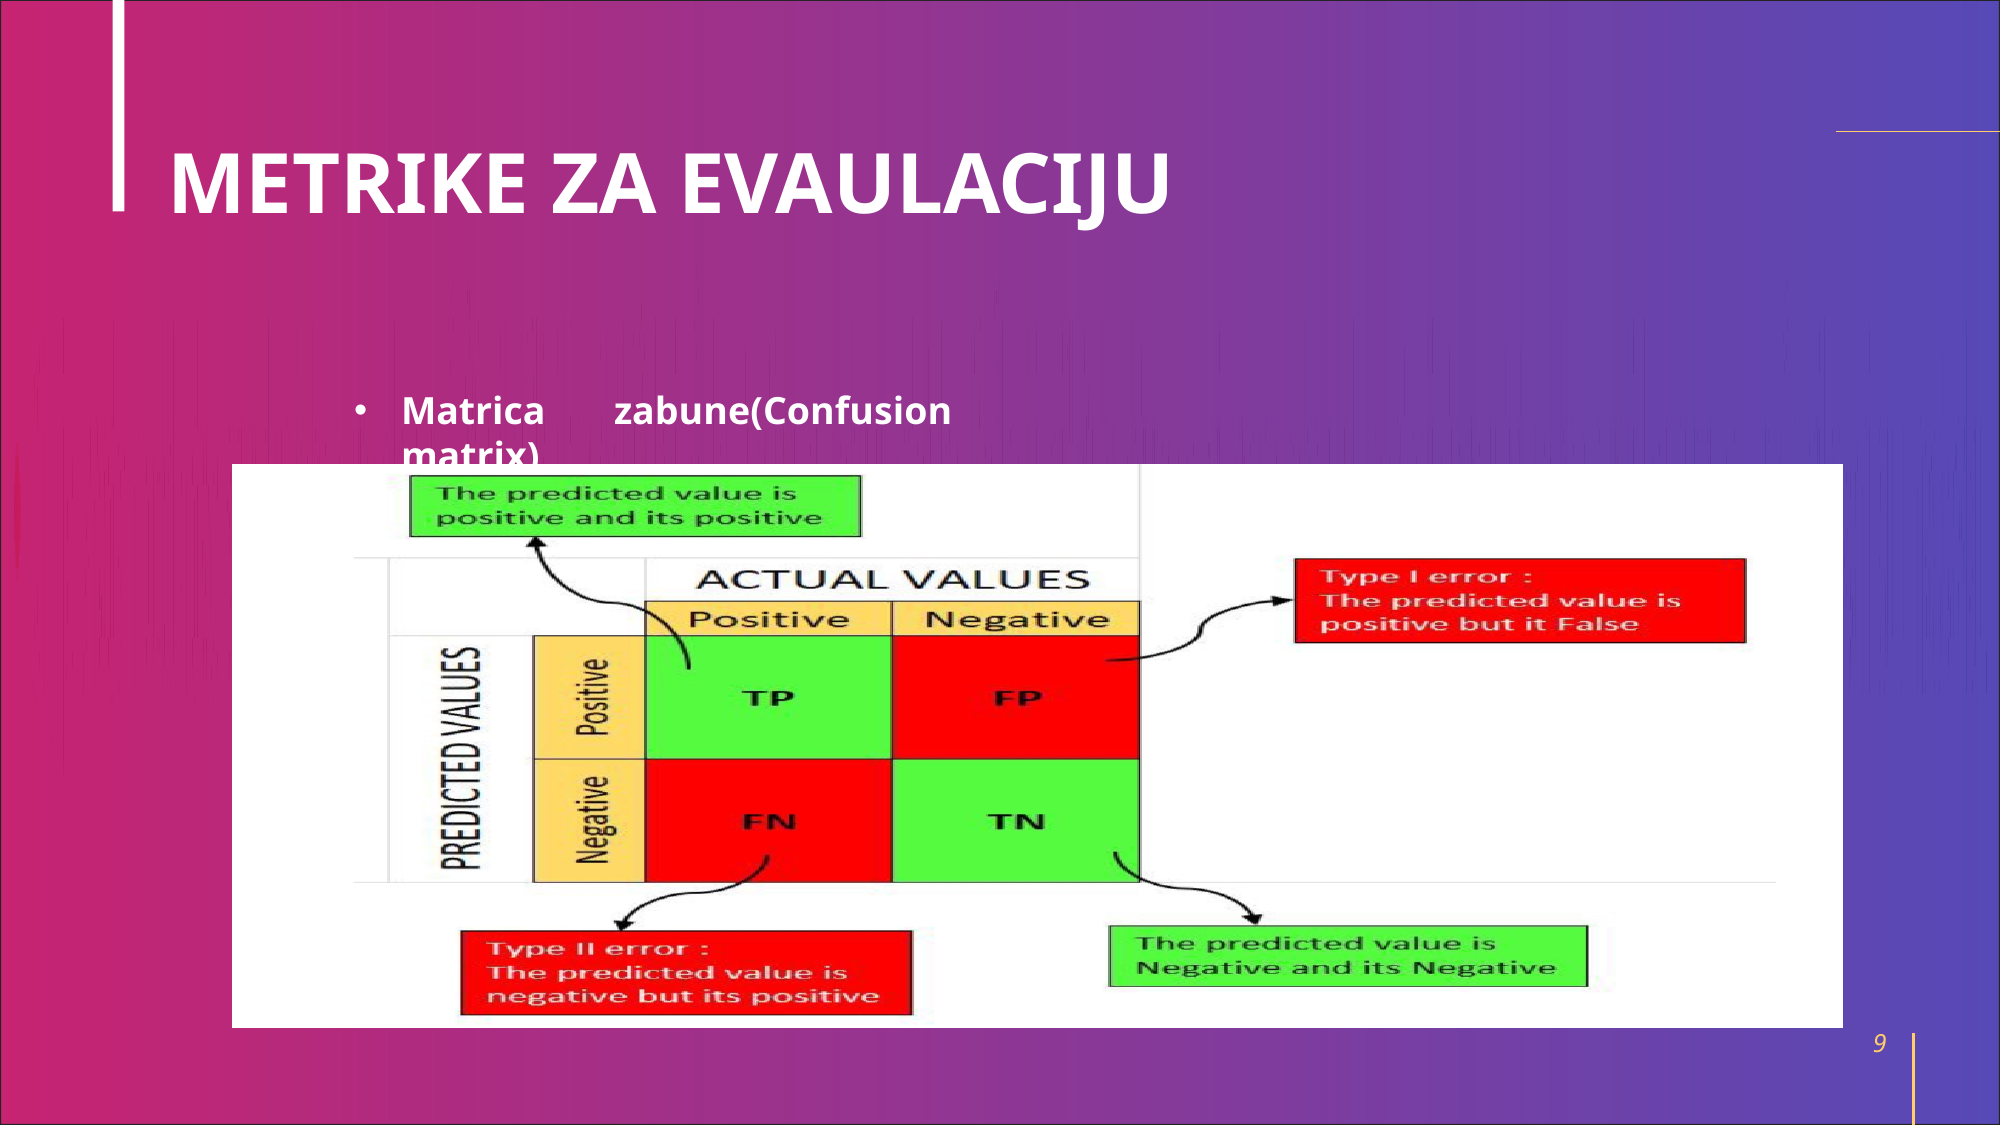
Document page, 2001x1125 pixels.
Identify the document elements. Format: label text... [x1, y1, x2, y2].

title METRIKE ZA EVAULACIJU [152, 77, 1878, 295]
text_box Matrica zabune(Confusion matrix) [339, 379, 968, 464]
slide_number 9 [1451, 1015, 1902, 1075]
picture [232, 464, 1843, 1028]
